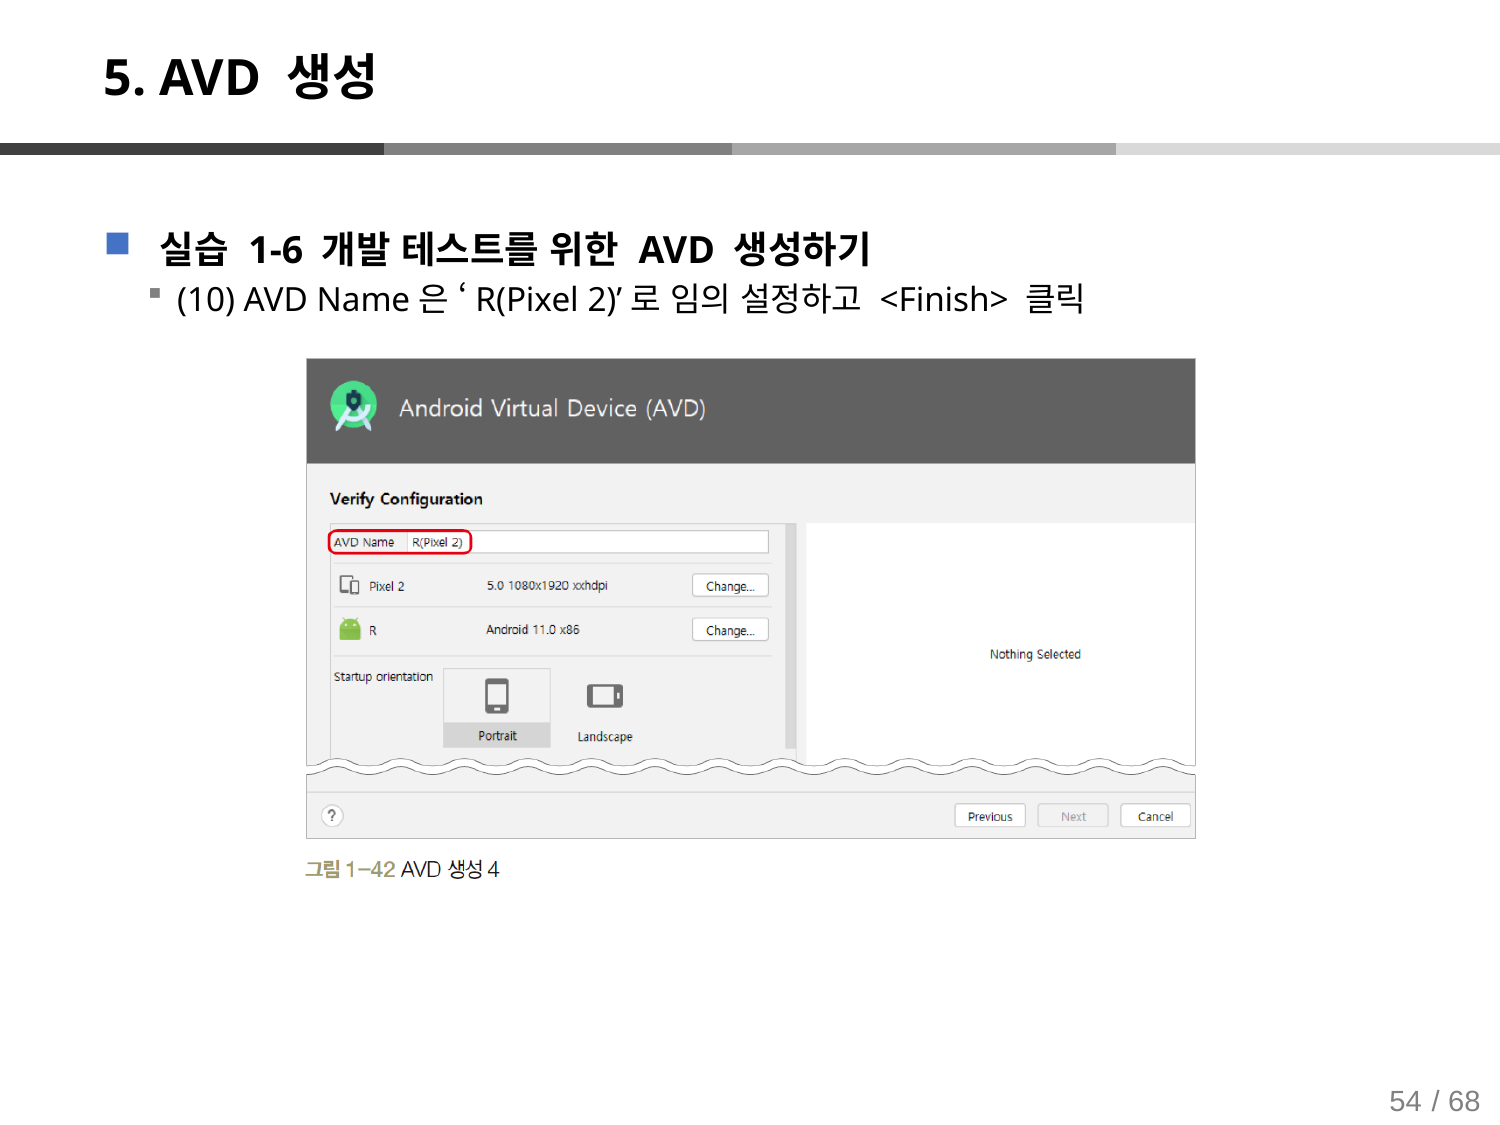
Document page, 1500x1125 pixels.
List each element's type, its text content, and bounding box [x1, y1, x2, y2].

picture [303, 355, 1197, 883]
title 5. AVD 생성 [88, 30, 1211, 121]
list 실습 1-6 개발 테스트를 위한 AVD 생성하기 (10) AVD Name은 ‘R(Pixel 2)’로 임의 설정하고 <Finish> 클릭 [88, 196, 1436, 1083]
